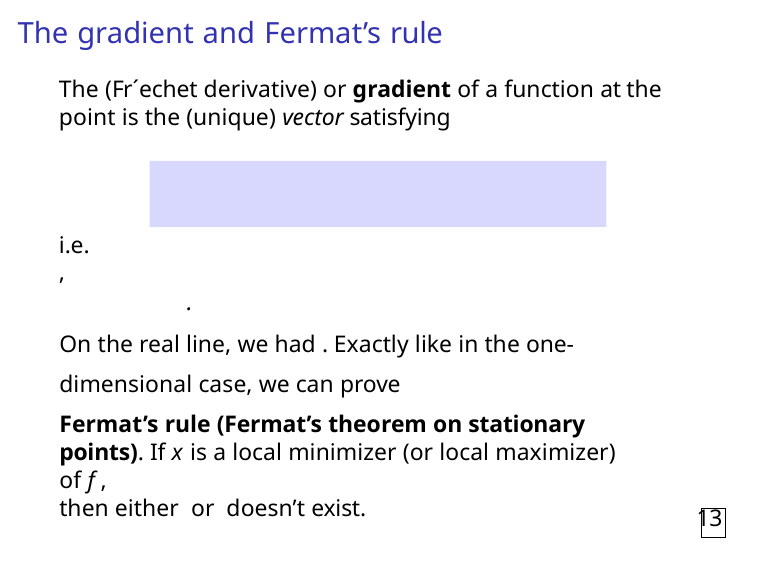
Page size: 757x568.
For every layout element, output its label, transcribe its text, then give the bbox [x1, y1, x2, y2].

slide_number 13 [690, 511, 728, 568]
title The gradient and Fermat’s rule [11, 11, 629, 110]
text_box [149, 160, 607, 228]
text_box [700, 508, 727, 538]
text_box i.e., [56, 228, 96, 286]
